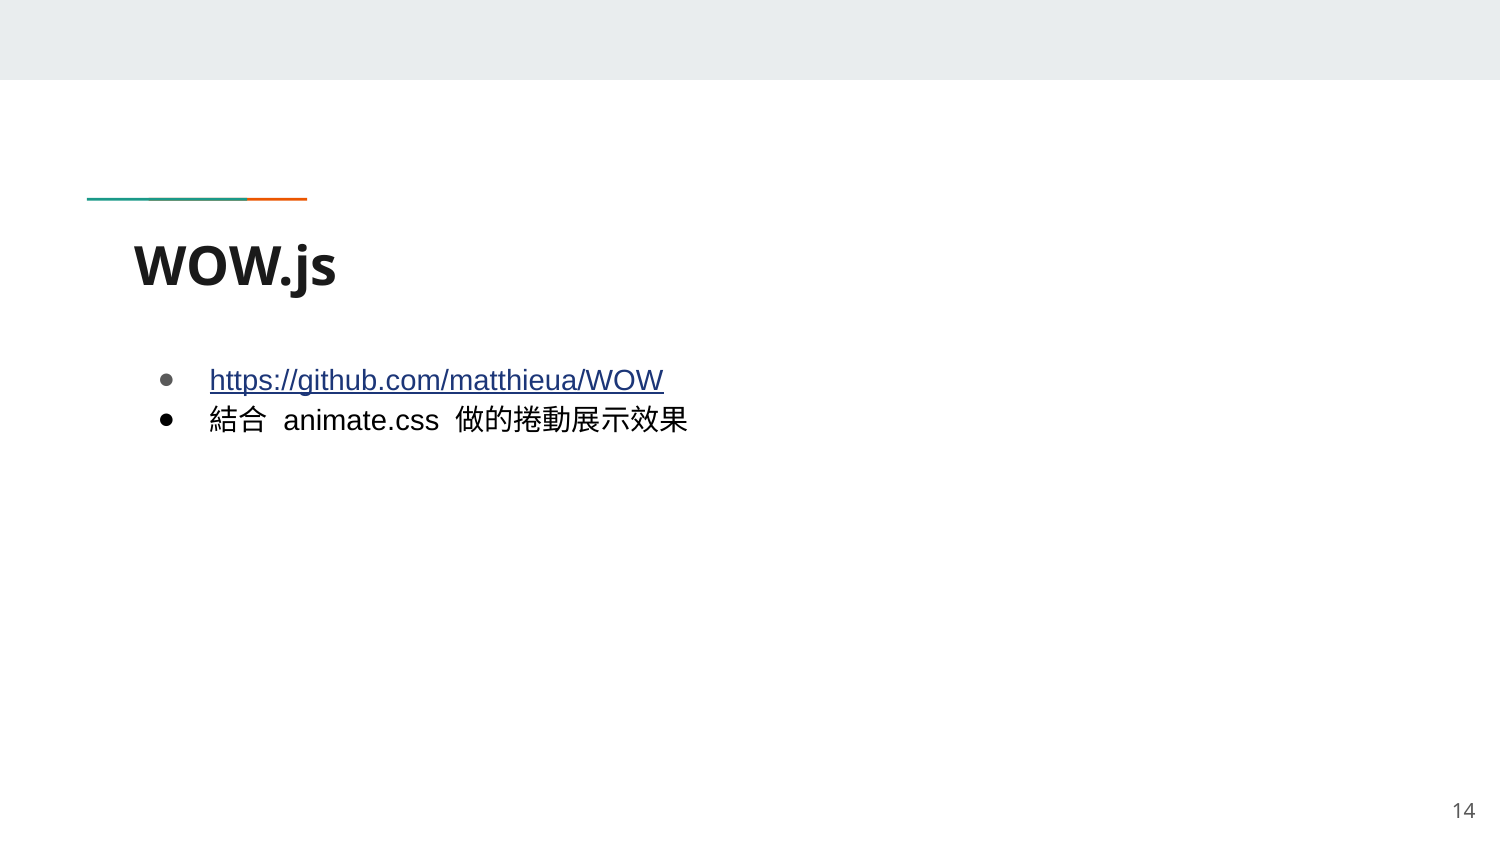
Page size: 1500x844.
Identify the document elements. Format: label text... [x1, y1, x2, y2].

title WOW.js [119, 216, 1381, 305]
list https://github.com/matthieua/WOW 結合 animate.css 做的捲動展示效果 [119, 341, 1381, 712]
slide_number ‹#› [1400, 779, 1491, 844]
